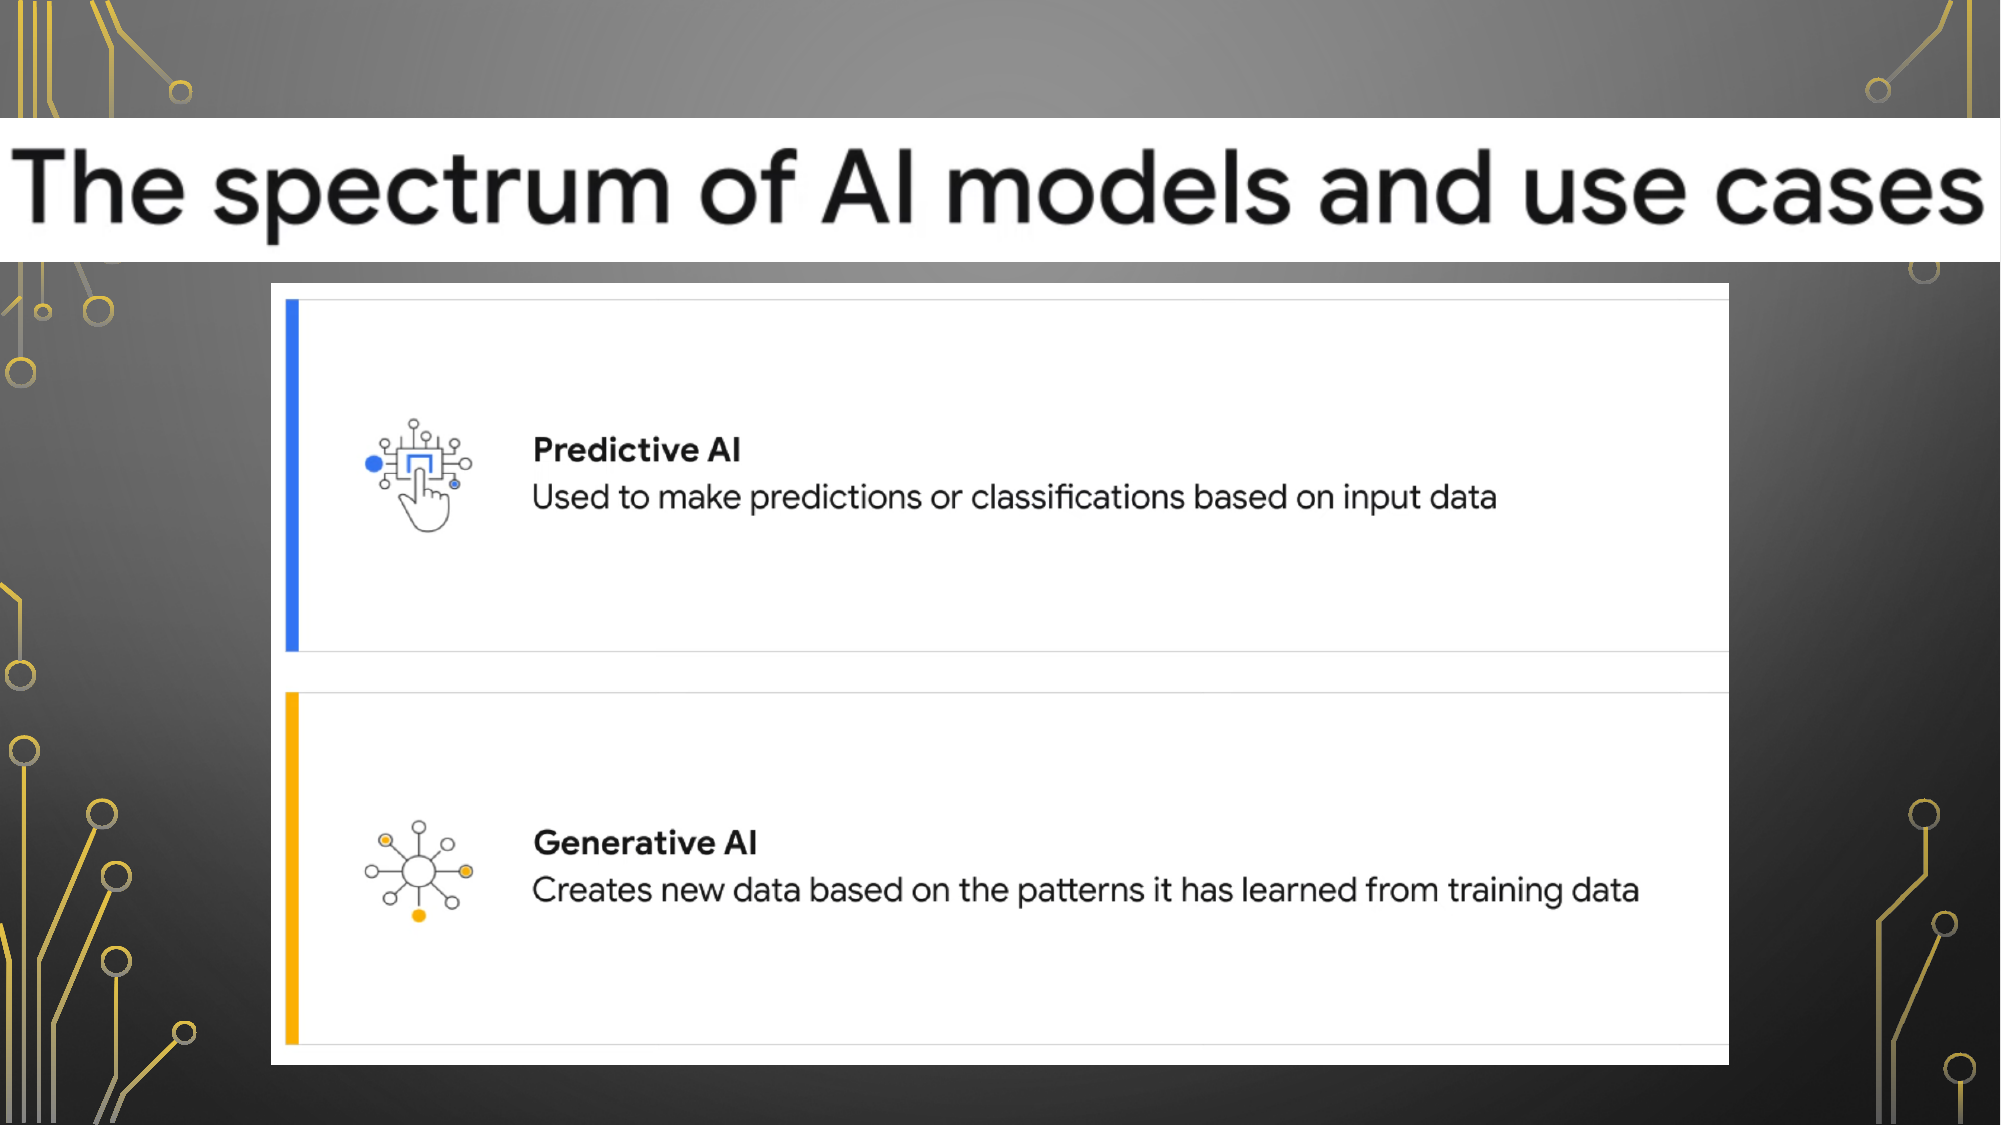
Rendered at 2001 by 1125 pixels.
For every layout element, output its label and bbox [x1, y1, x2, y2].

picture [271, 283, 1729, 1065]
picture [0, 118, 2000, 263]
